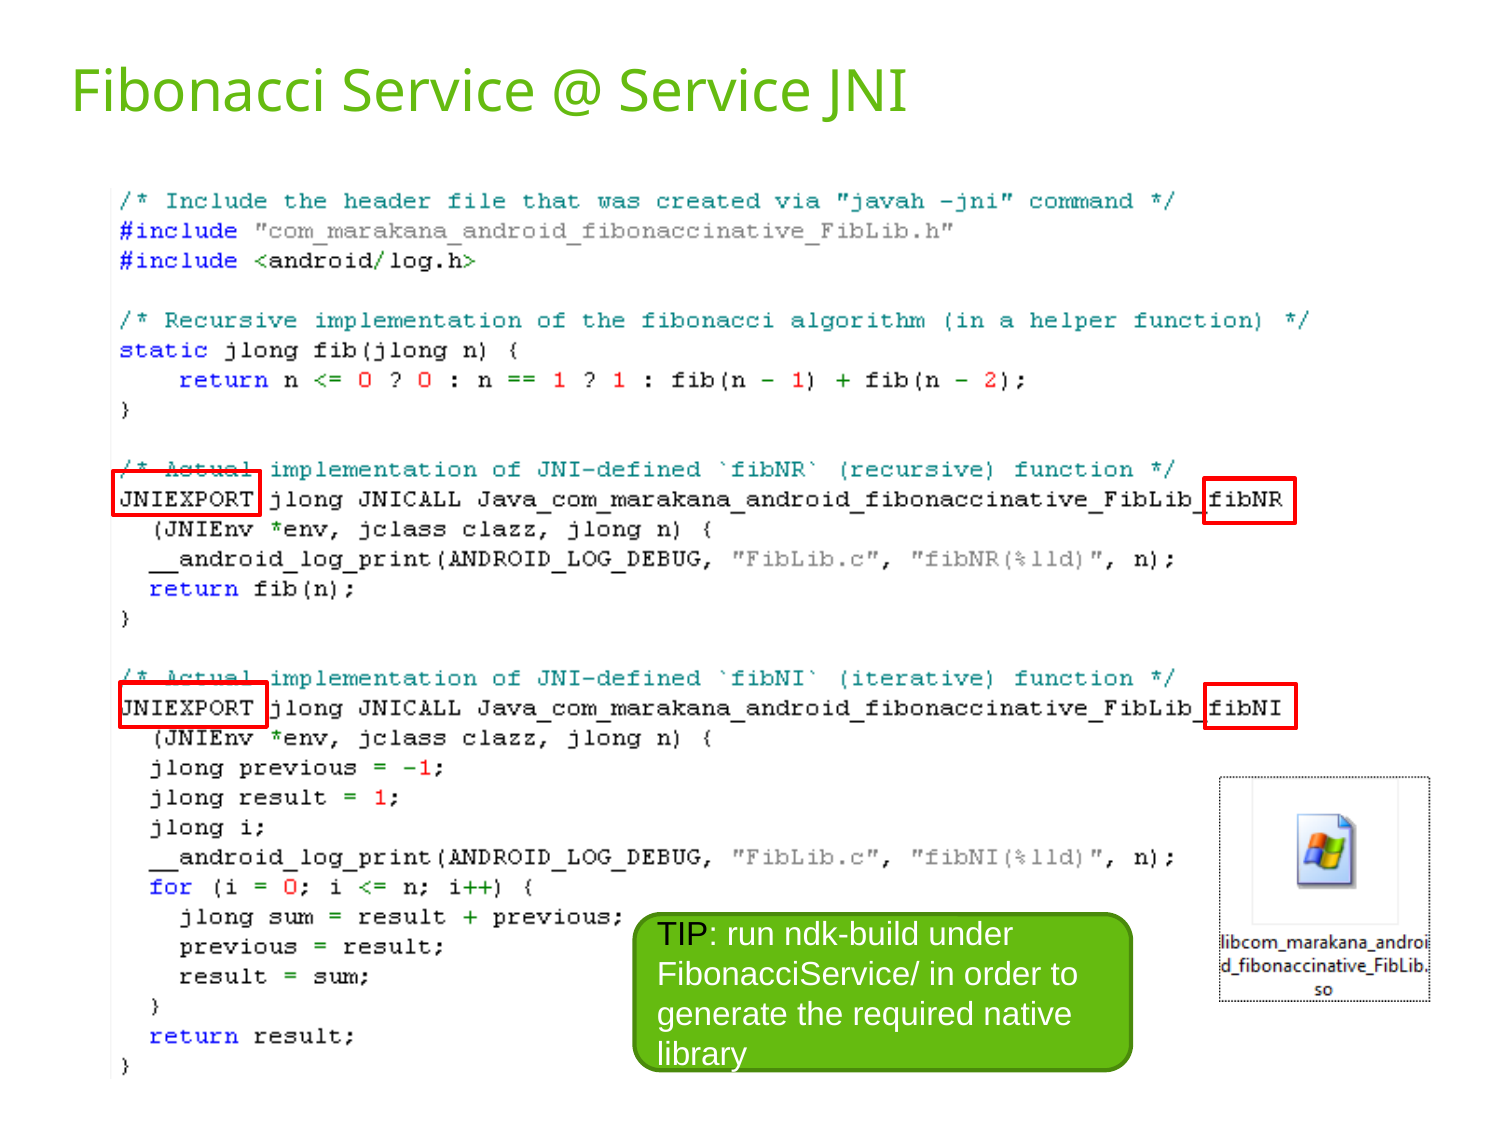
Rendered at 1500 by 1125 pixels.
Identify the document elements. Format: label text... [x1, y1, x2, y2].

title Fibonacci Service @ Service JNI [70, 52, 1430, 139]
picture [110, 188, 1433, 1080]
